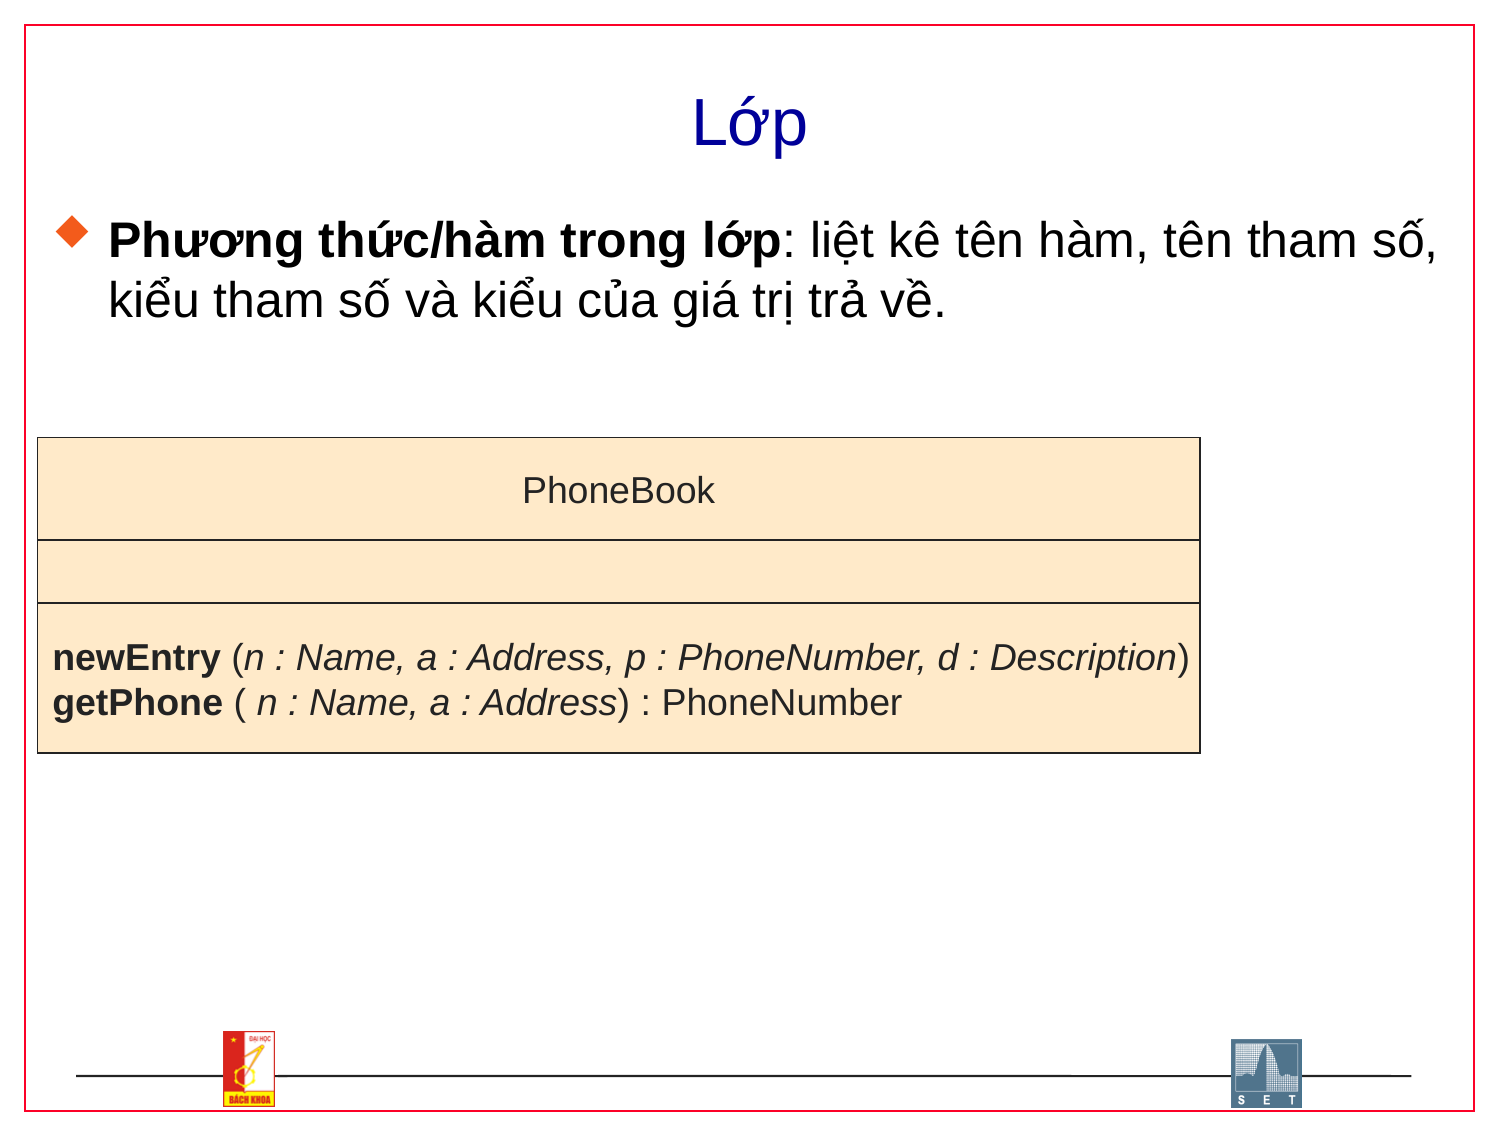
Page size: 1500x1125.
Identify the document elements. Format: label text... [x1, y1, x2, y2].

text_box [37, 437, 1201, 753]
picture [1231, 1051, 1302, 1108]
title Lớp [111, 74, 1388, 163]
picture [222, 1051, 276, 1108]
list Phương thức/hàm trong lớp: liệt kê tên hàm, tên tham số, kiểu tham số và kiểu của giá trị trả về. [36, 199, 1463, 1051]
